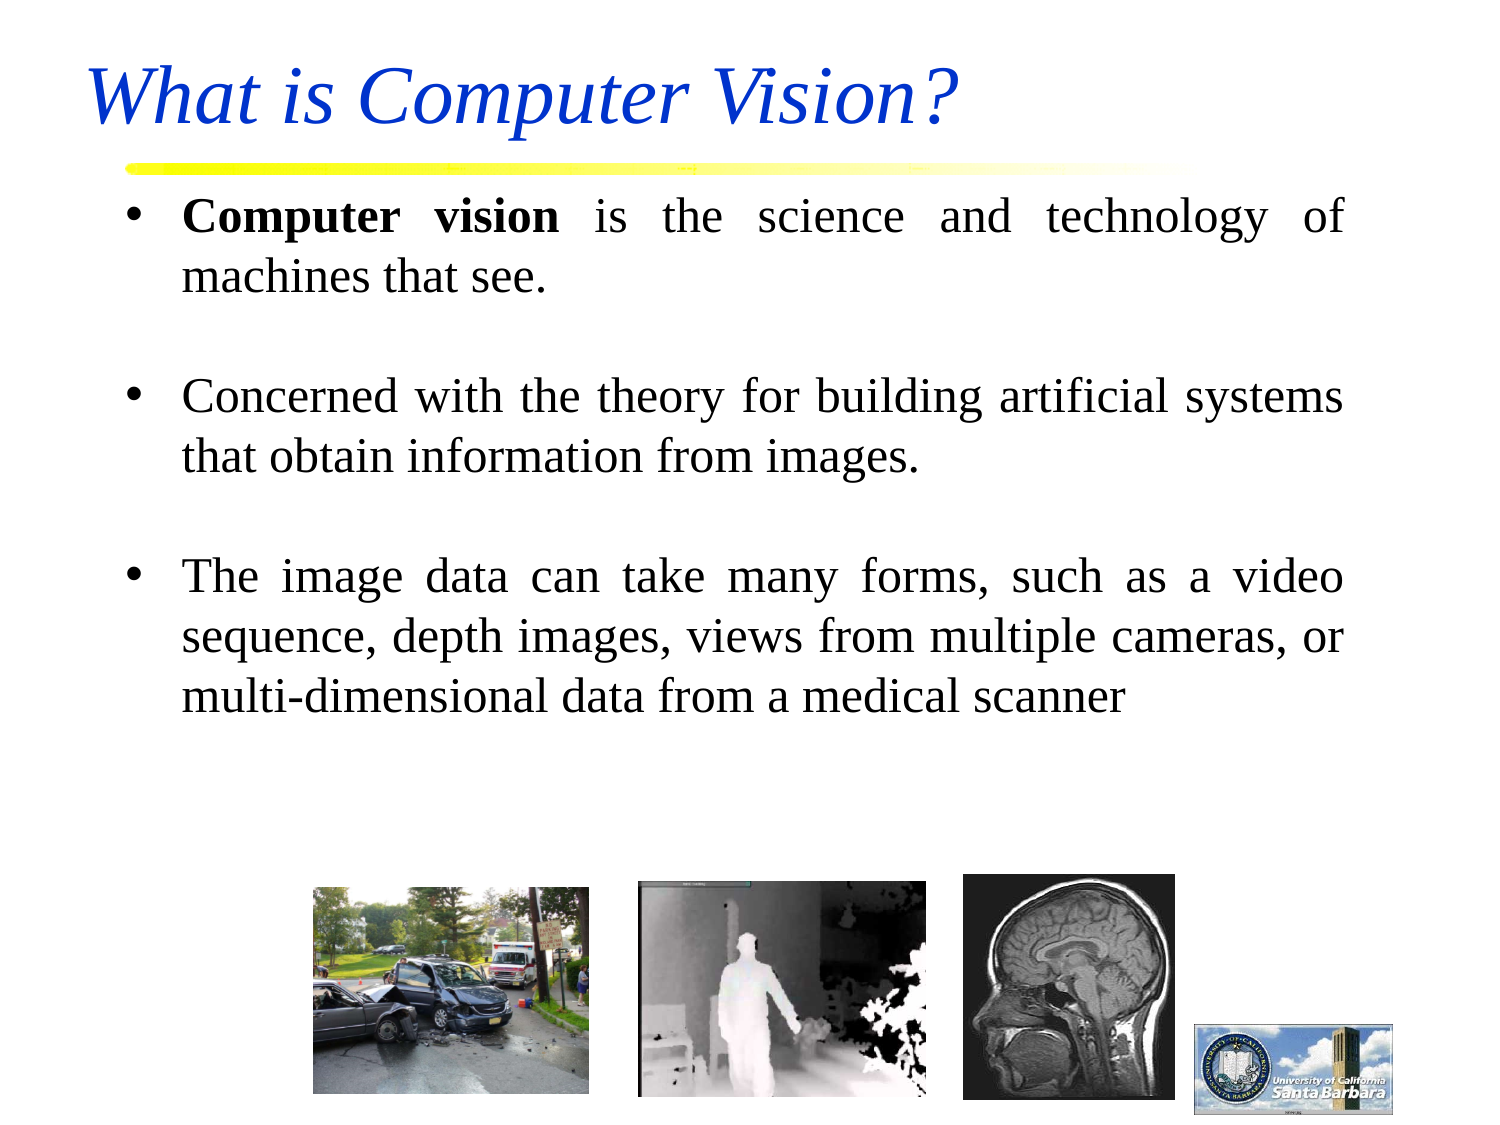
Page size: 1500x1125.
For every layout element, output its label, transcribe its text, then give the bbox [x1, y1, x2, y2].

picture [313, 887, 589, 1094]
picture [125, 163, 1197, 175]
list Computer vision is the science and technology of machines that see. Concerned with the theory for building artificial systems that obtain information from images. The image data can take many forms, such as a video sequence, depth images, views from multiple cameras, or multi-dimensional data from a medical scanner [125, 182, 1346, 728]
picture [637, 881, 926, 1098]
picture [963, 874, 1176, 1101]
picture [1194, 1024, 1393, 1115]
title What is Computer Vision? [83, 40, 1417, 145]
